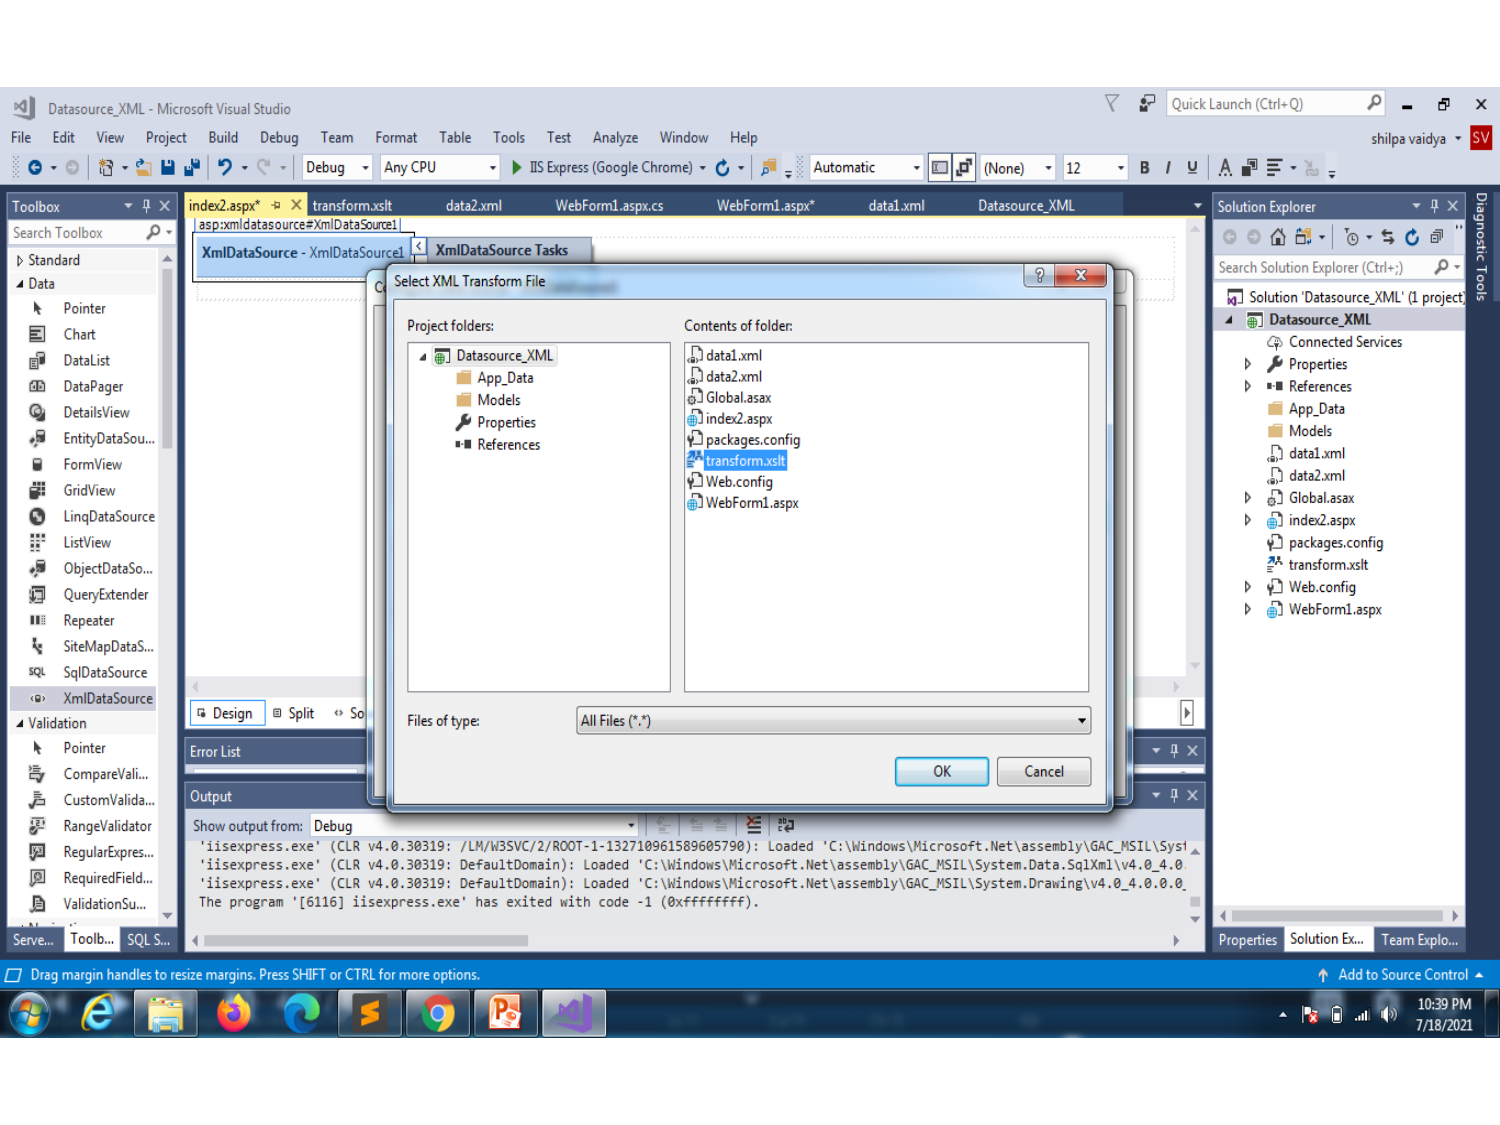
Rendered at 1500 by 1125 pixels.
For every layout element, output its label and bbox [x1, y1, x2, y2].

picture [0, 87, 1500, 1038]
